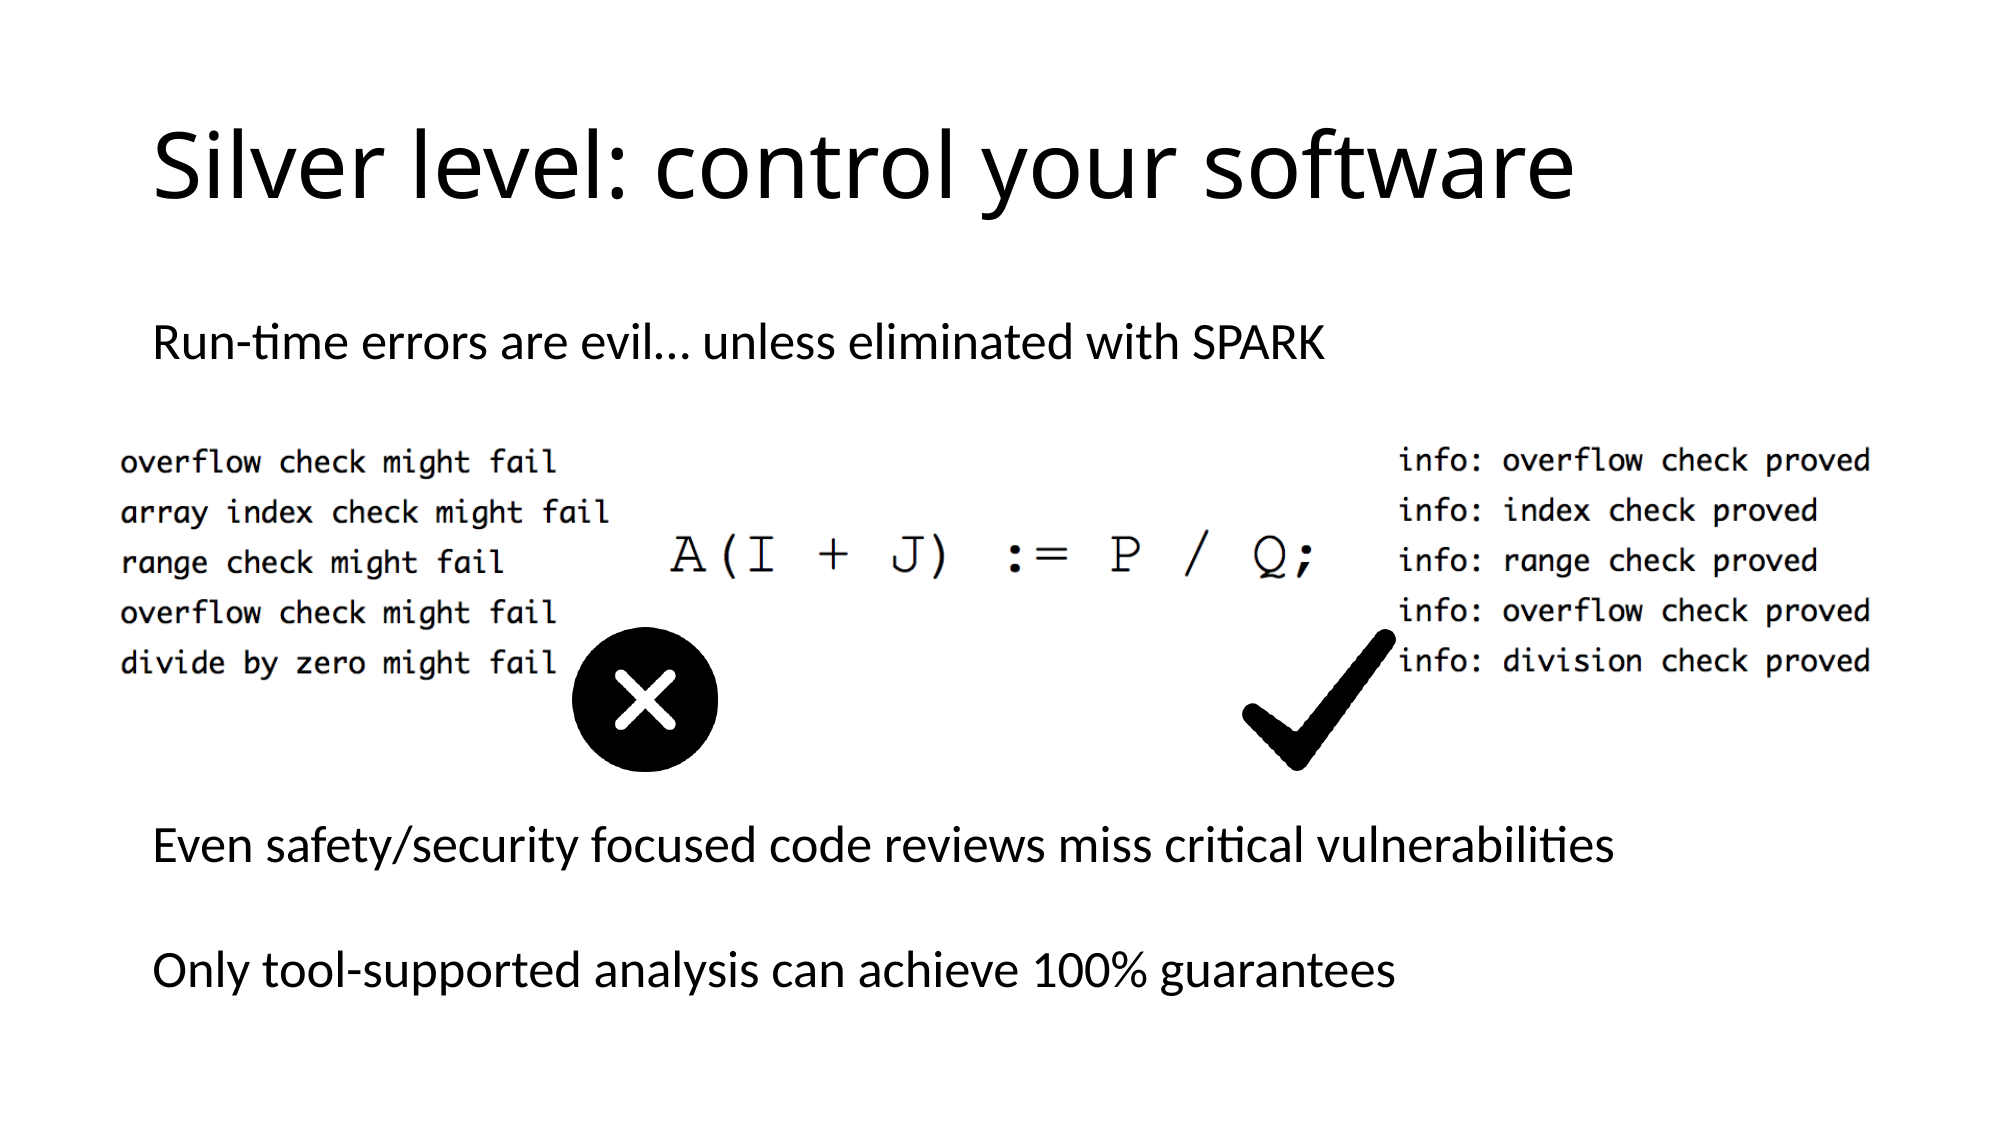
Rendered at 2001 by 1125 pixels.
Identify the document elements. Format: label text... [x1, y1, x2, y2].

picture [110, 431, 1911, 785]
list Run-time errors are evil… unless eliminated with SPARK Even safety/security focused code reviews miss critical vulnerabilities Only tool-supported analysis can achieve 100% guarantees [137, 299, 1863, 495]
list Run-time errors are evil… unless eliminated with SPARK Even safety/security focused code reviews miss critical vulnerabilities Only tool-supported analysis can achieve 100% guarantees [137, 628, 1863, 1014]
title Silver level: control your software [137, 59, 1863, 278]
